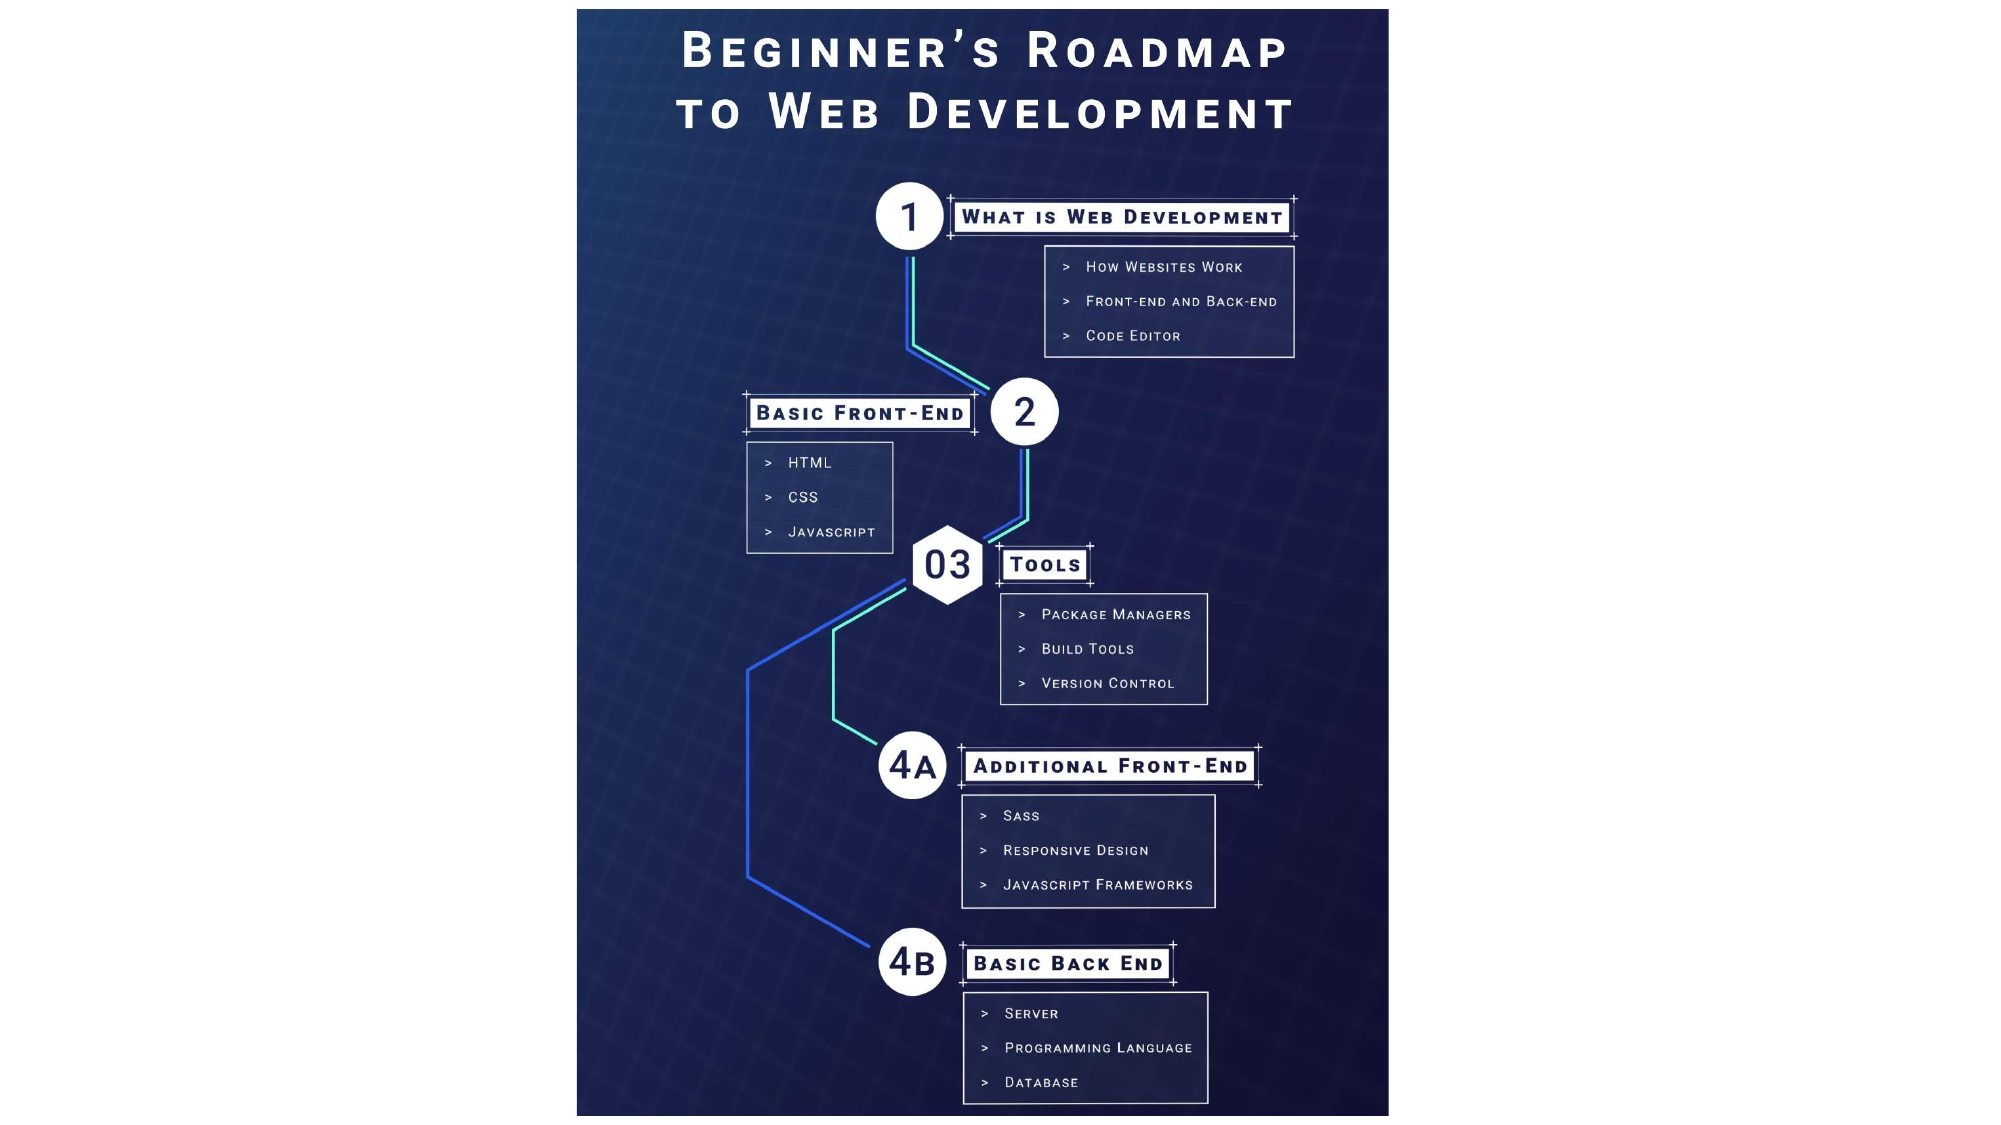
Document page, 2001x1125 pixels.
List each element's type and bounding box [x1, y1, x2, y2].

picture [576, 8, 1389, 1116]
